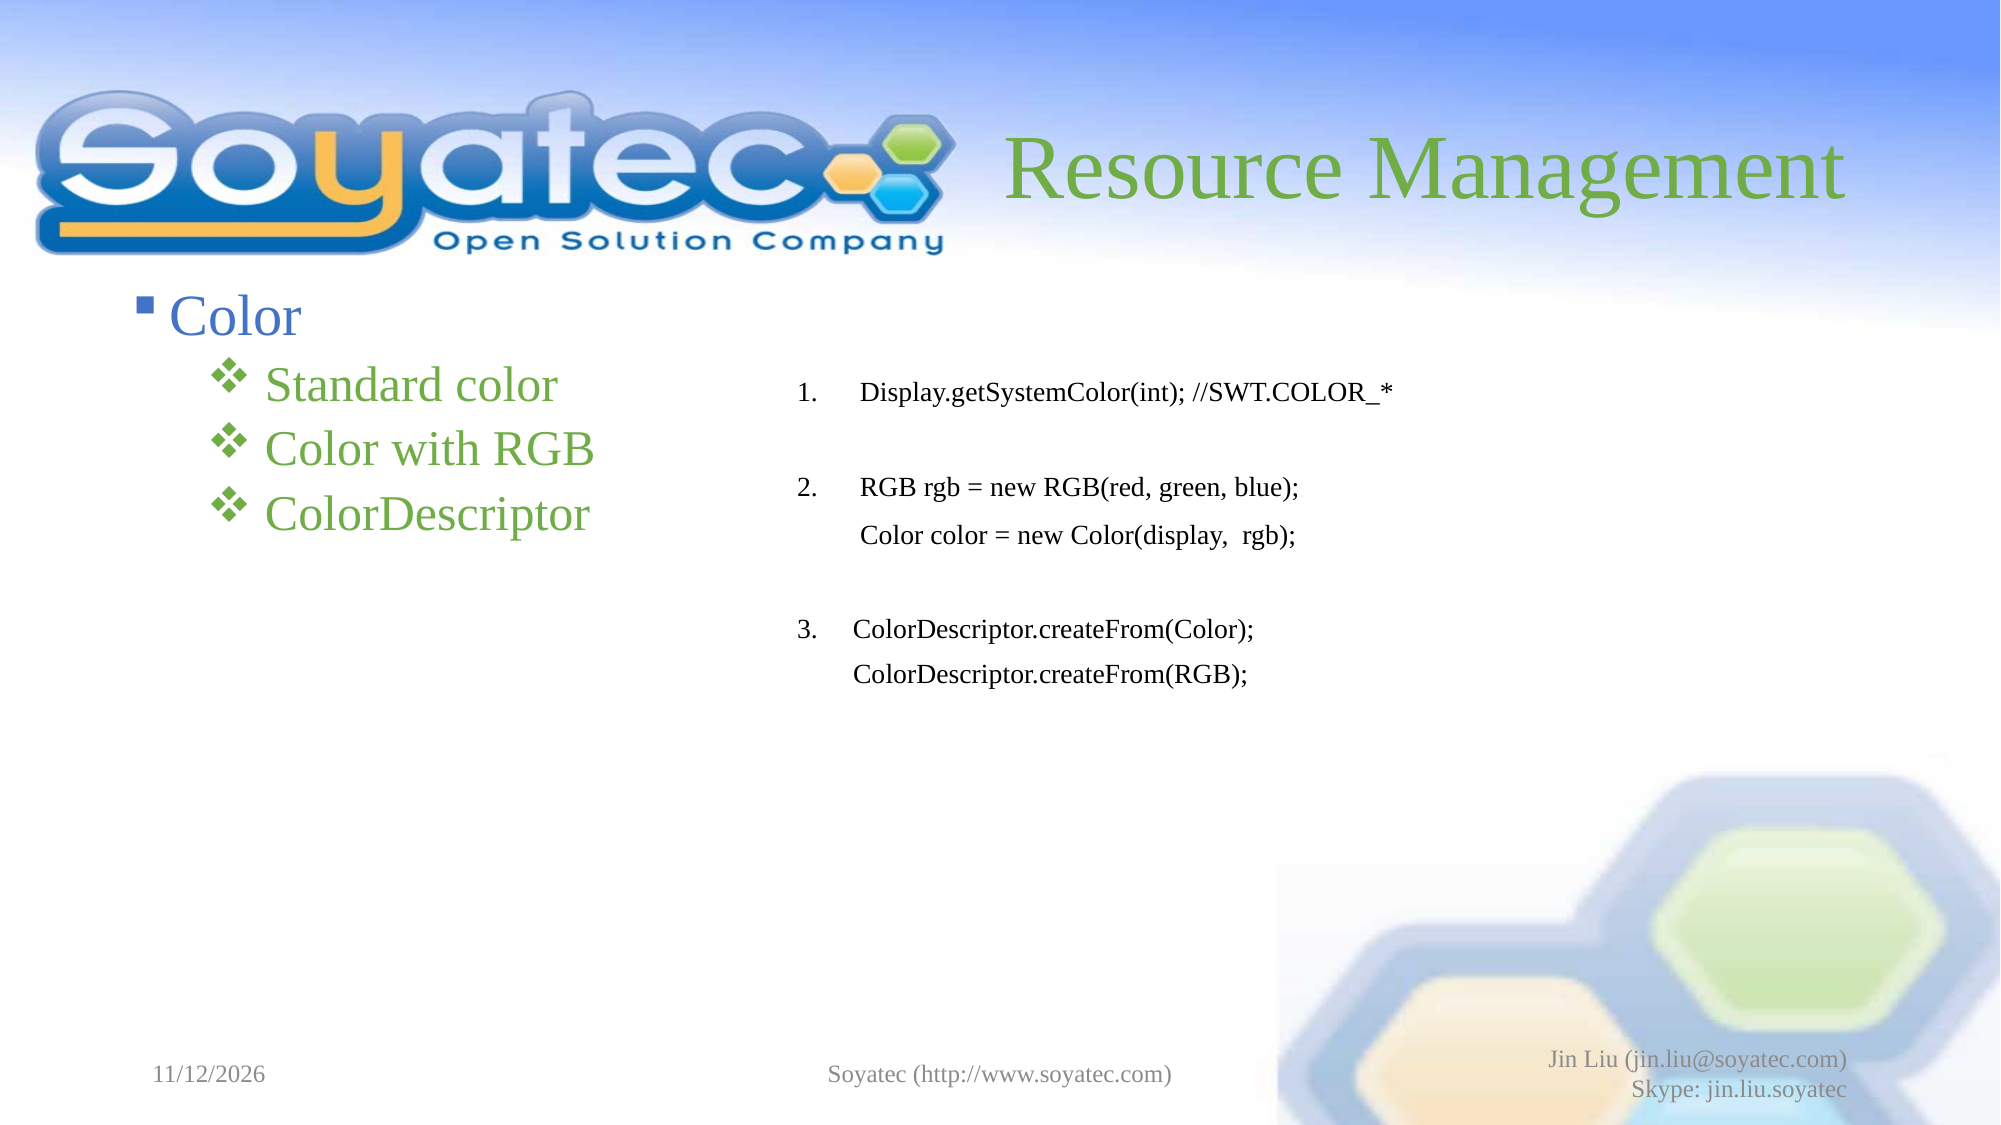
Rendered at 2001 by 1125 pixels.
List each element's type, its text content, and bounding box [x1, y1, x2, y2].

picture [0, 0, 2001, 1125]
list Color Standard color Color with RGB ColorDescriptor [116, 277, 980, 587]
footer Soyatec (http://www.soyatec.com) [662, 1042, 1338, 1103]
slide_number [137, 1042, 588, 1103]
title Resource Management [962, 59, 1863, 278]
list 1. Display.getSystemColor(int); //SWT.COLOR_* 2. RGB rgb = new RGB(red, green, blue); Color color = new Color(display, rgb); 3. ColorDescriptor.createFrom(Color); ColorDescriptor.createFrom(RGB); [782, 370, 1753, 701]
slide_number Jin Liu (jin.liu@soyatec.com) Skype: jin.liu.soyatec [1412, 1042, 1863, 1103]
